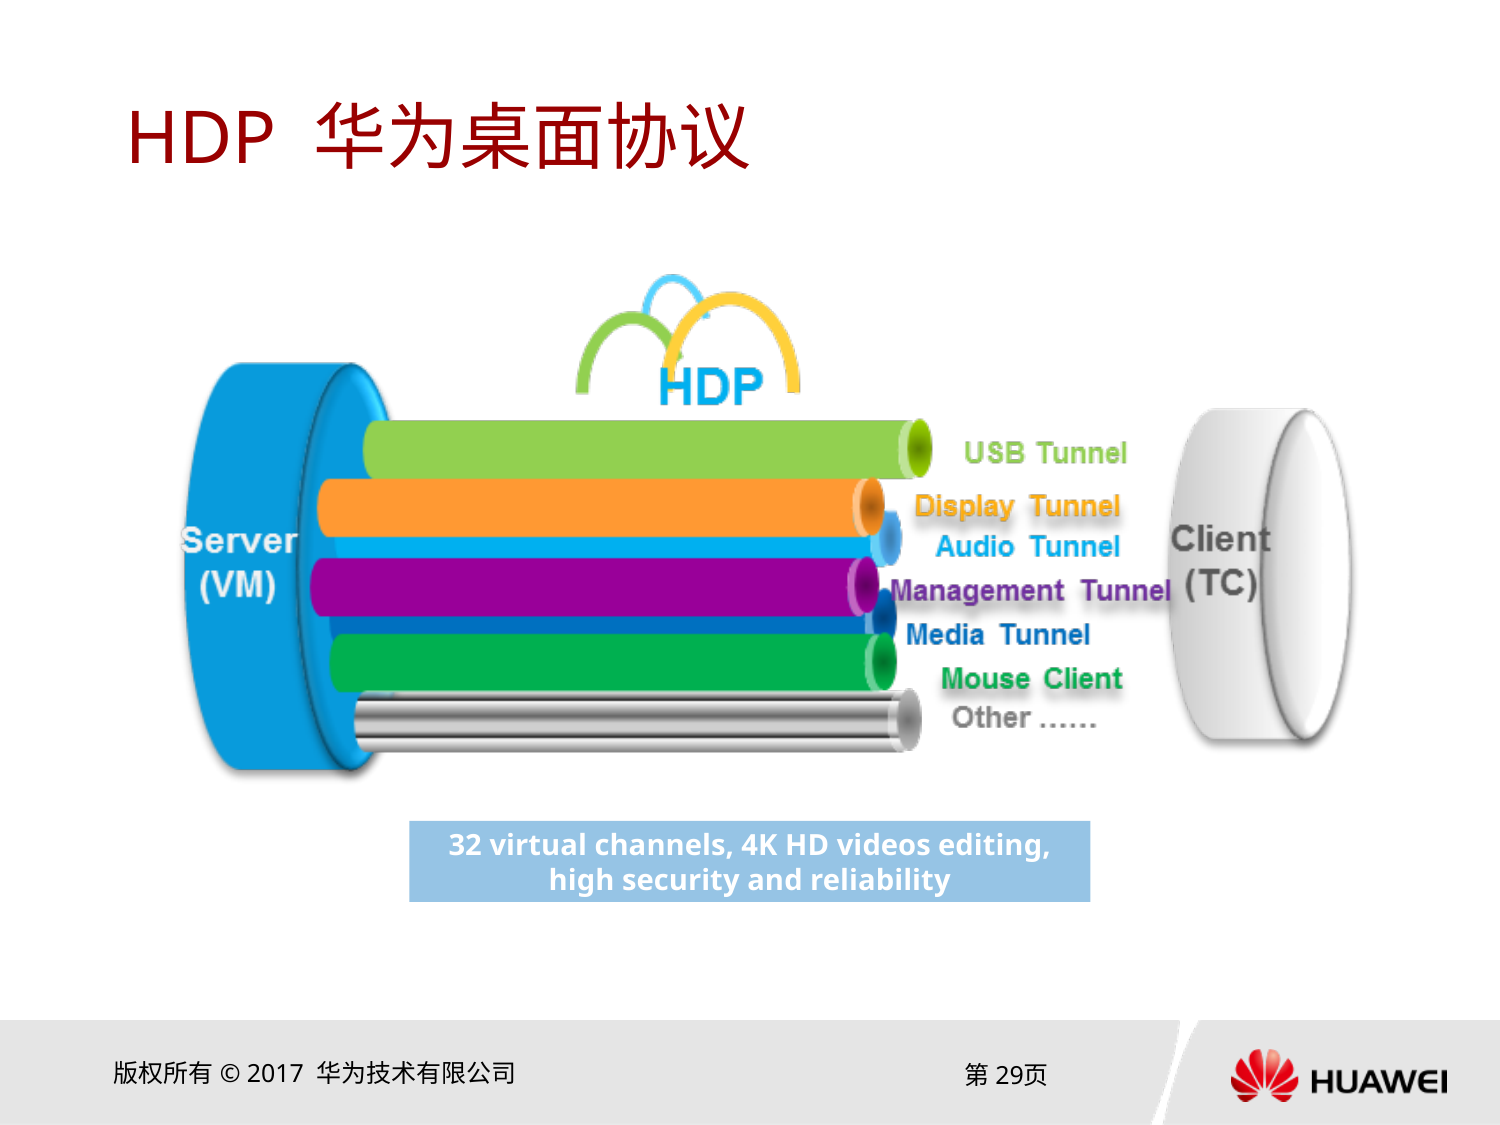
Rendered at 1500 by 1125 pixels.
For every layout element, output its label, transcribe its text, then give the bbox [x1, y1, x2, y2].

picture [0, 1020, 1500, 1125]
text_box 32 virtual channels, 4K HD videos editing, high security and reliability [409, 820, 1091, 902]
title HDP 华为桌面协议 [111, 63, 1412, 207]
picture [134, 272, 1366, 793]
